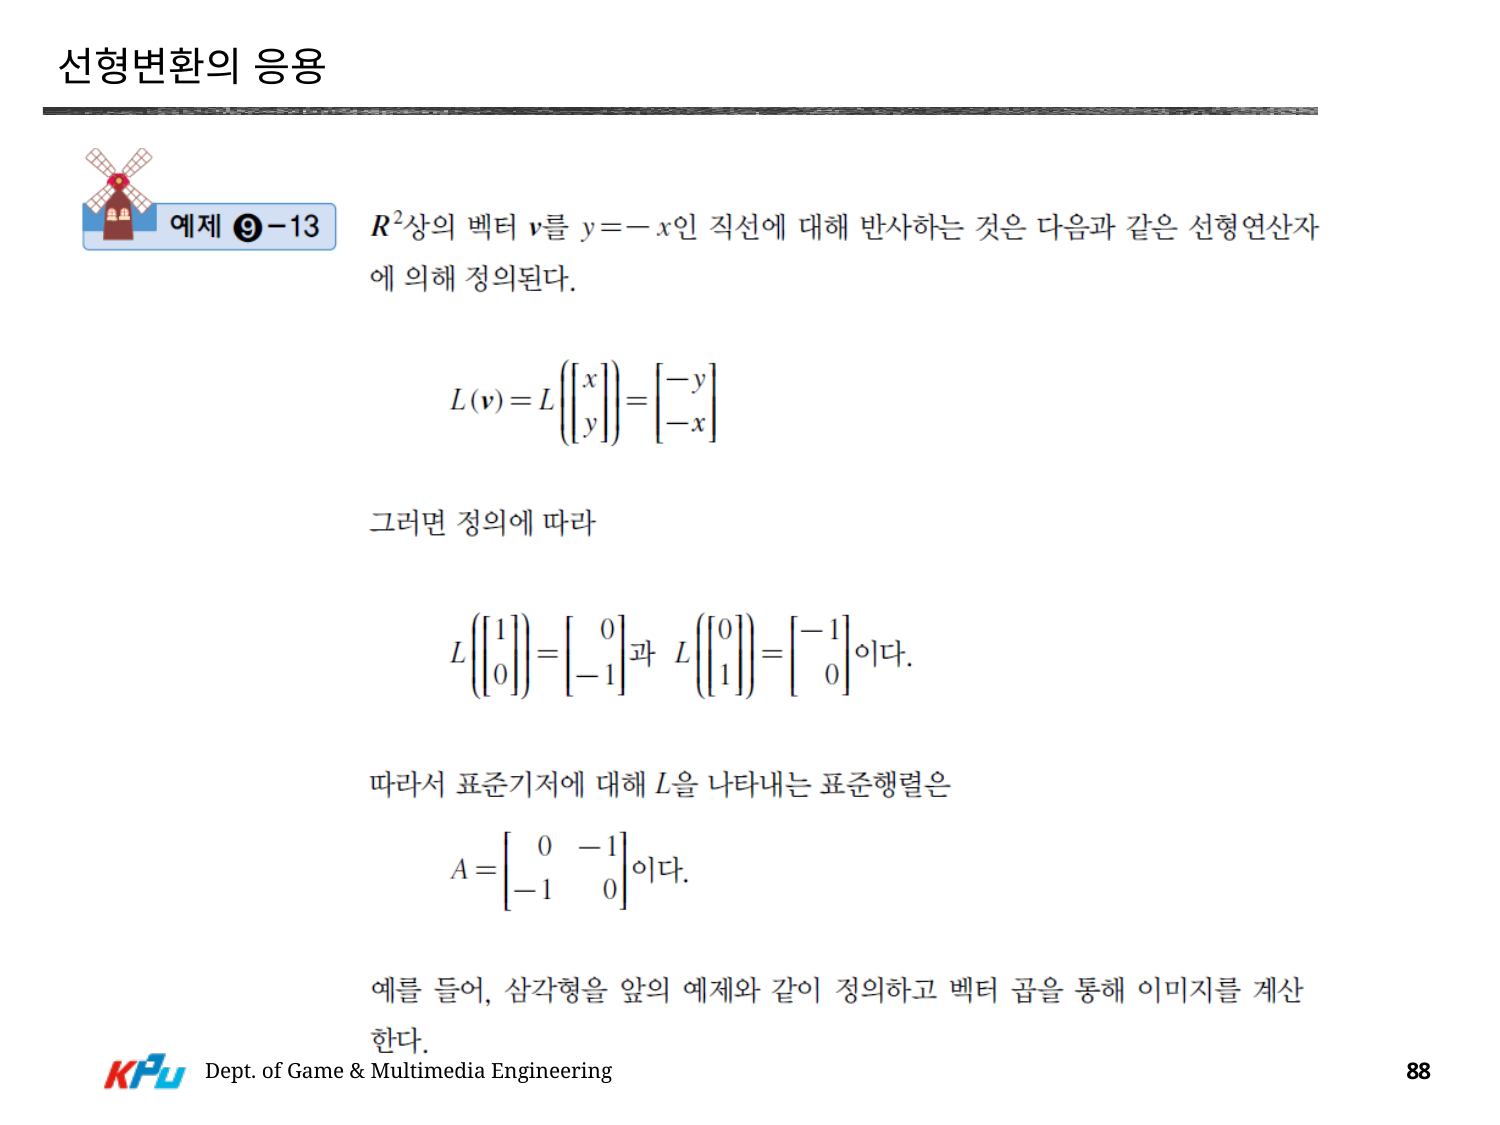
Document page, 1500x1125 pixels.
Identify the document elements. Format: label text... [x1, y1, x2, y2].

footer Dept. of Game & Multimedia Engineering [190, 1060, 879, 1103]
title 선형변환의 응용 [42, 39, 1458, 98]
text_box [44, 153, 1383, 1058]
slide_number 88 [1379, 1042, 1459, 1103]
picture [92, 1060, 191, 1120]
